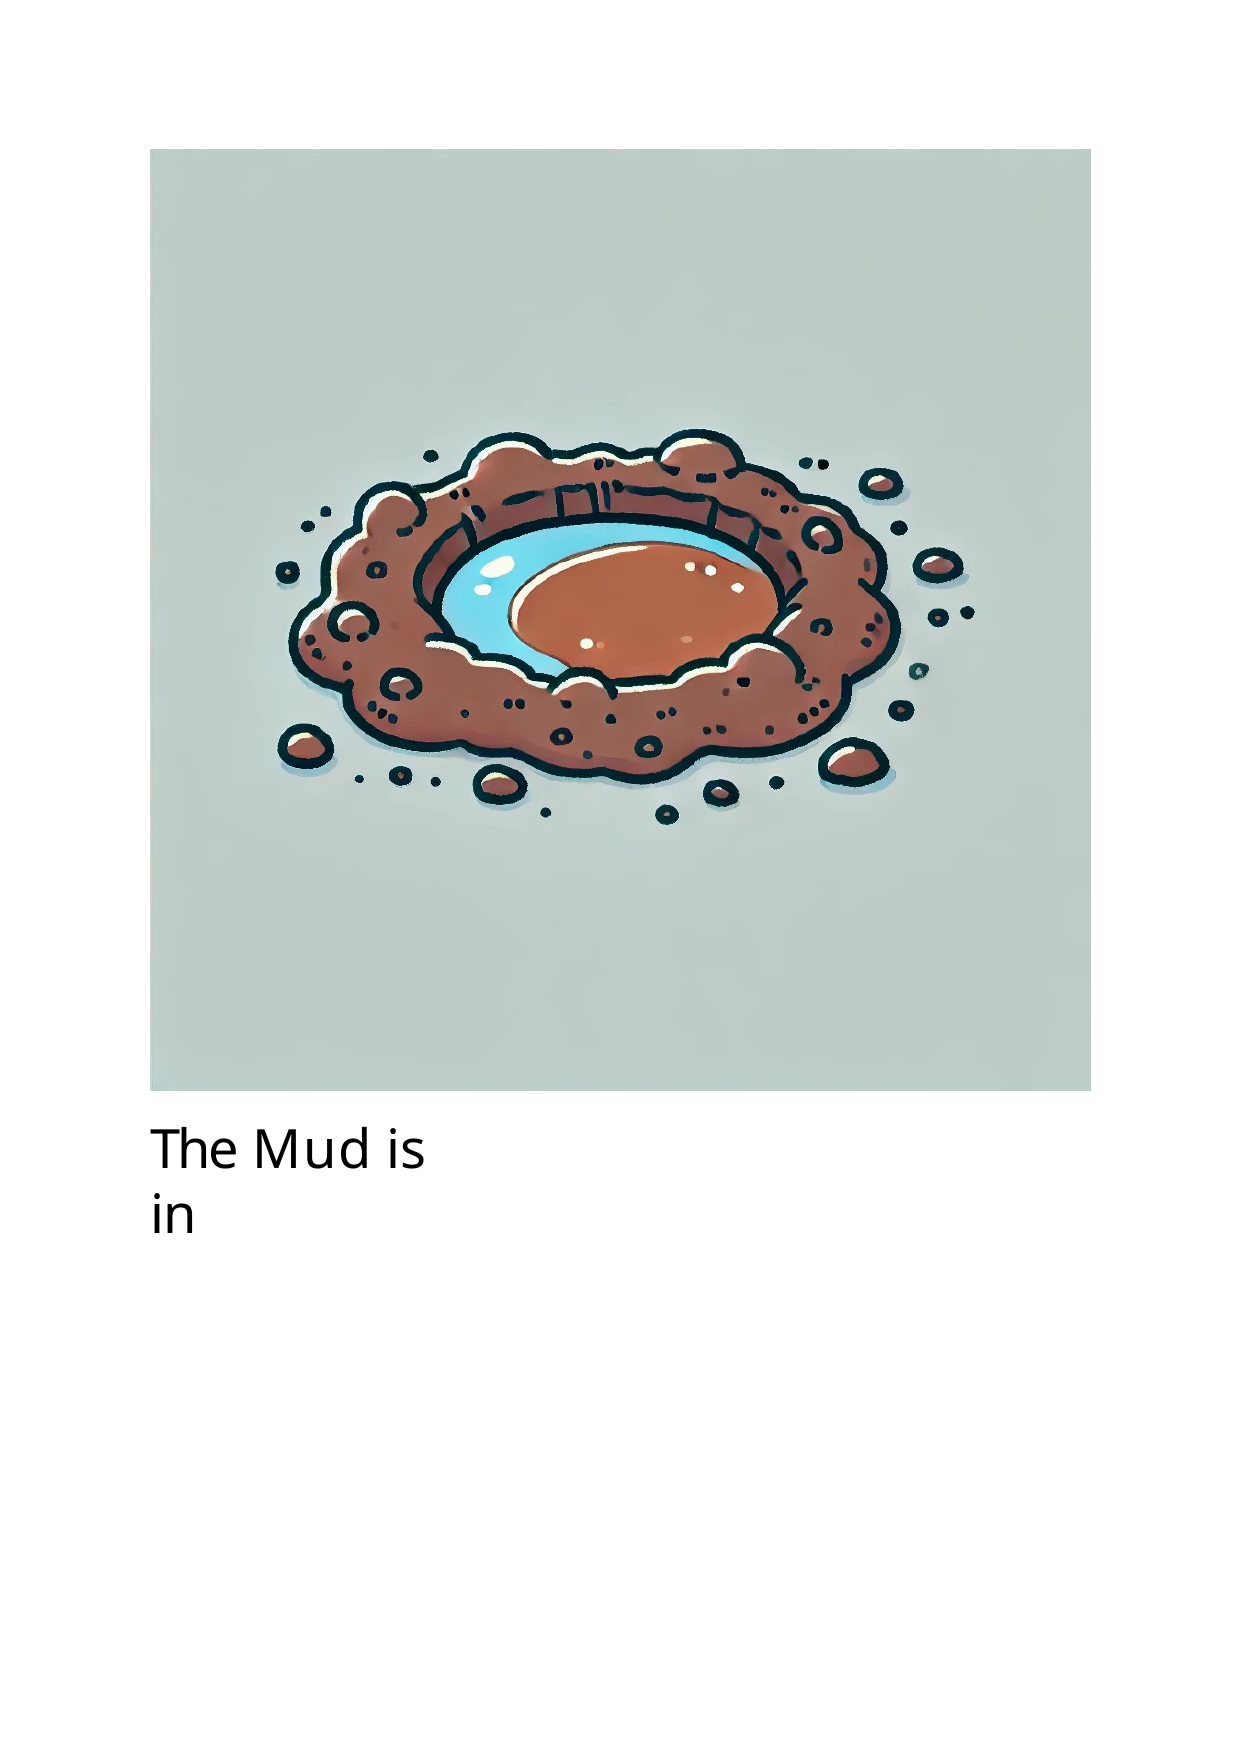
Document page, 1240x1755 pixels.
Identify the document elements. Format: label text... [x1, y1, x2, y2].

text_box The Mud is in [147, 1112, 455, 1245]
picture [149, 149, 1091, 1091]
